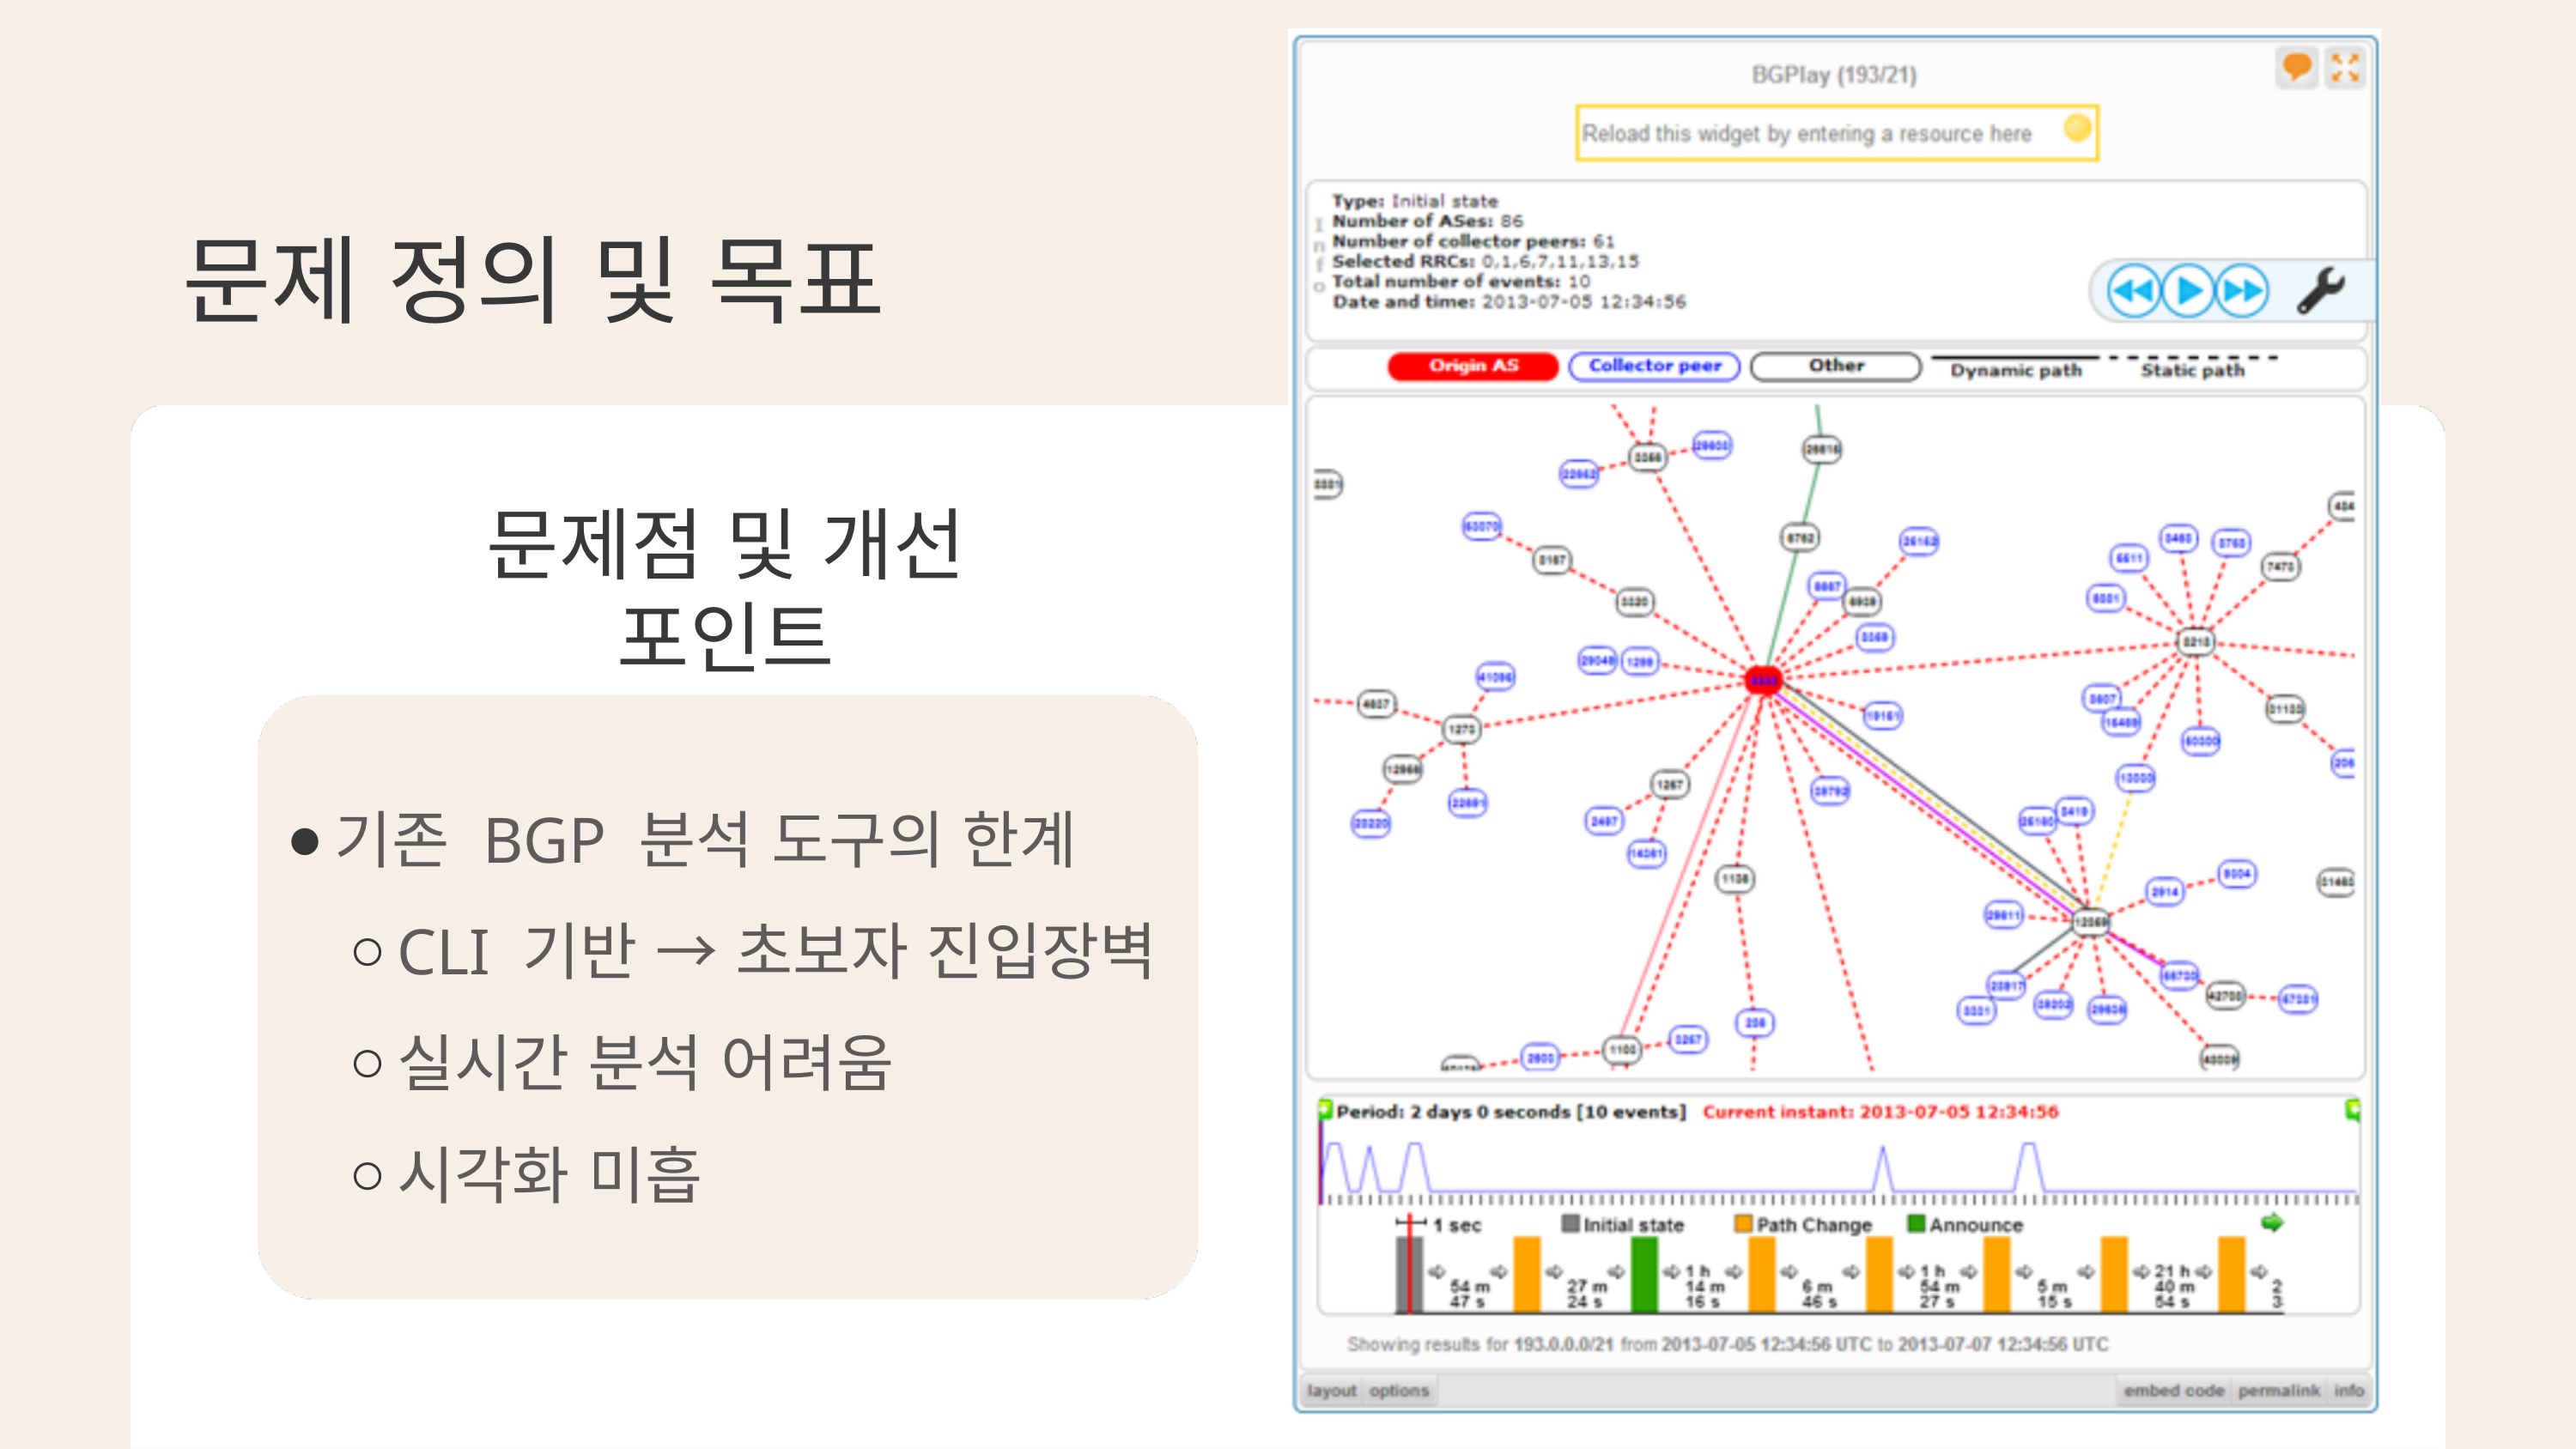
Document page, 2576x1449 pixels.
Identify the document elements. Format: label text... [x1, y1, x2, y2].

picture [130, 27, 2446, 1449]
text_box 문제 정의 및 목표 [182, 214, 1282, 349]
